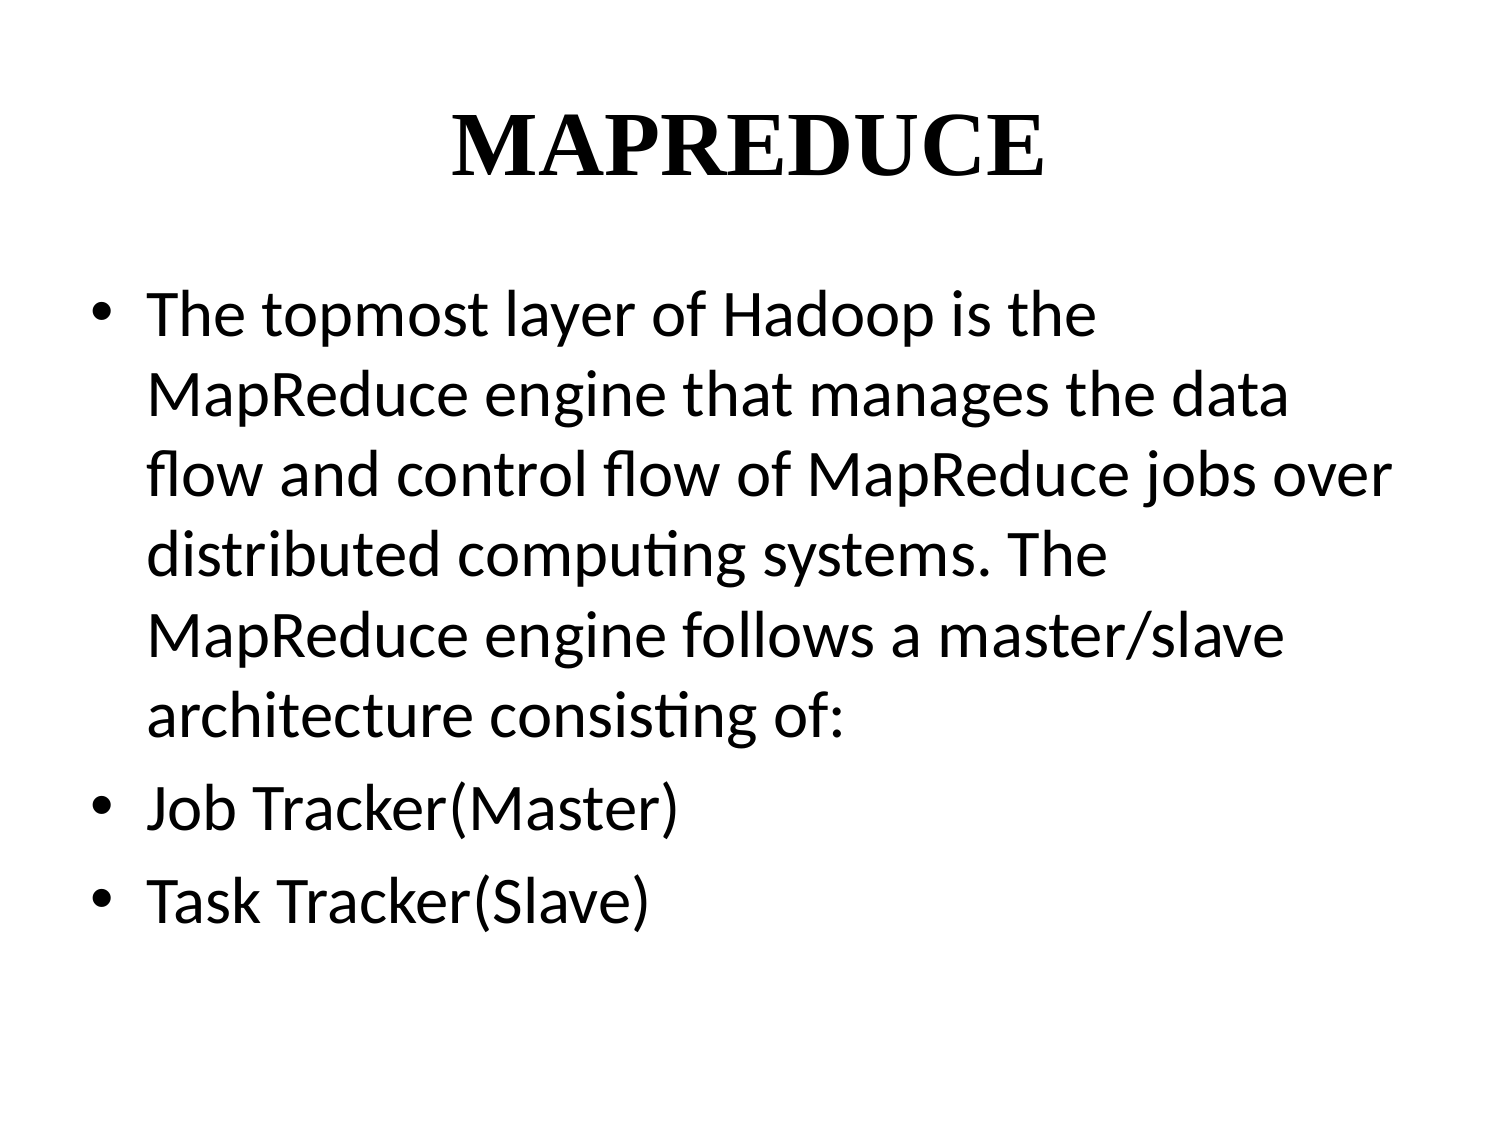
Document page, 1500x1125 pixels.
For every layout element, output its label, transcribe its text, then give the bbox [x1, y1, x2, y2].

title MAPREDUCE [75, 45, 1425, 233]
list The topmost layer of Hadoop is the MapReduce engine that manages the data flow and control flow of MapReduce jobs over distributed computing systems. The MapReduce engine follows a master/slave architecture consisting of: Job Tracker(Master) Task Tracker(Slave) [75, 262, 1425, 1005]
